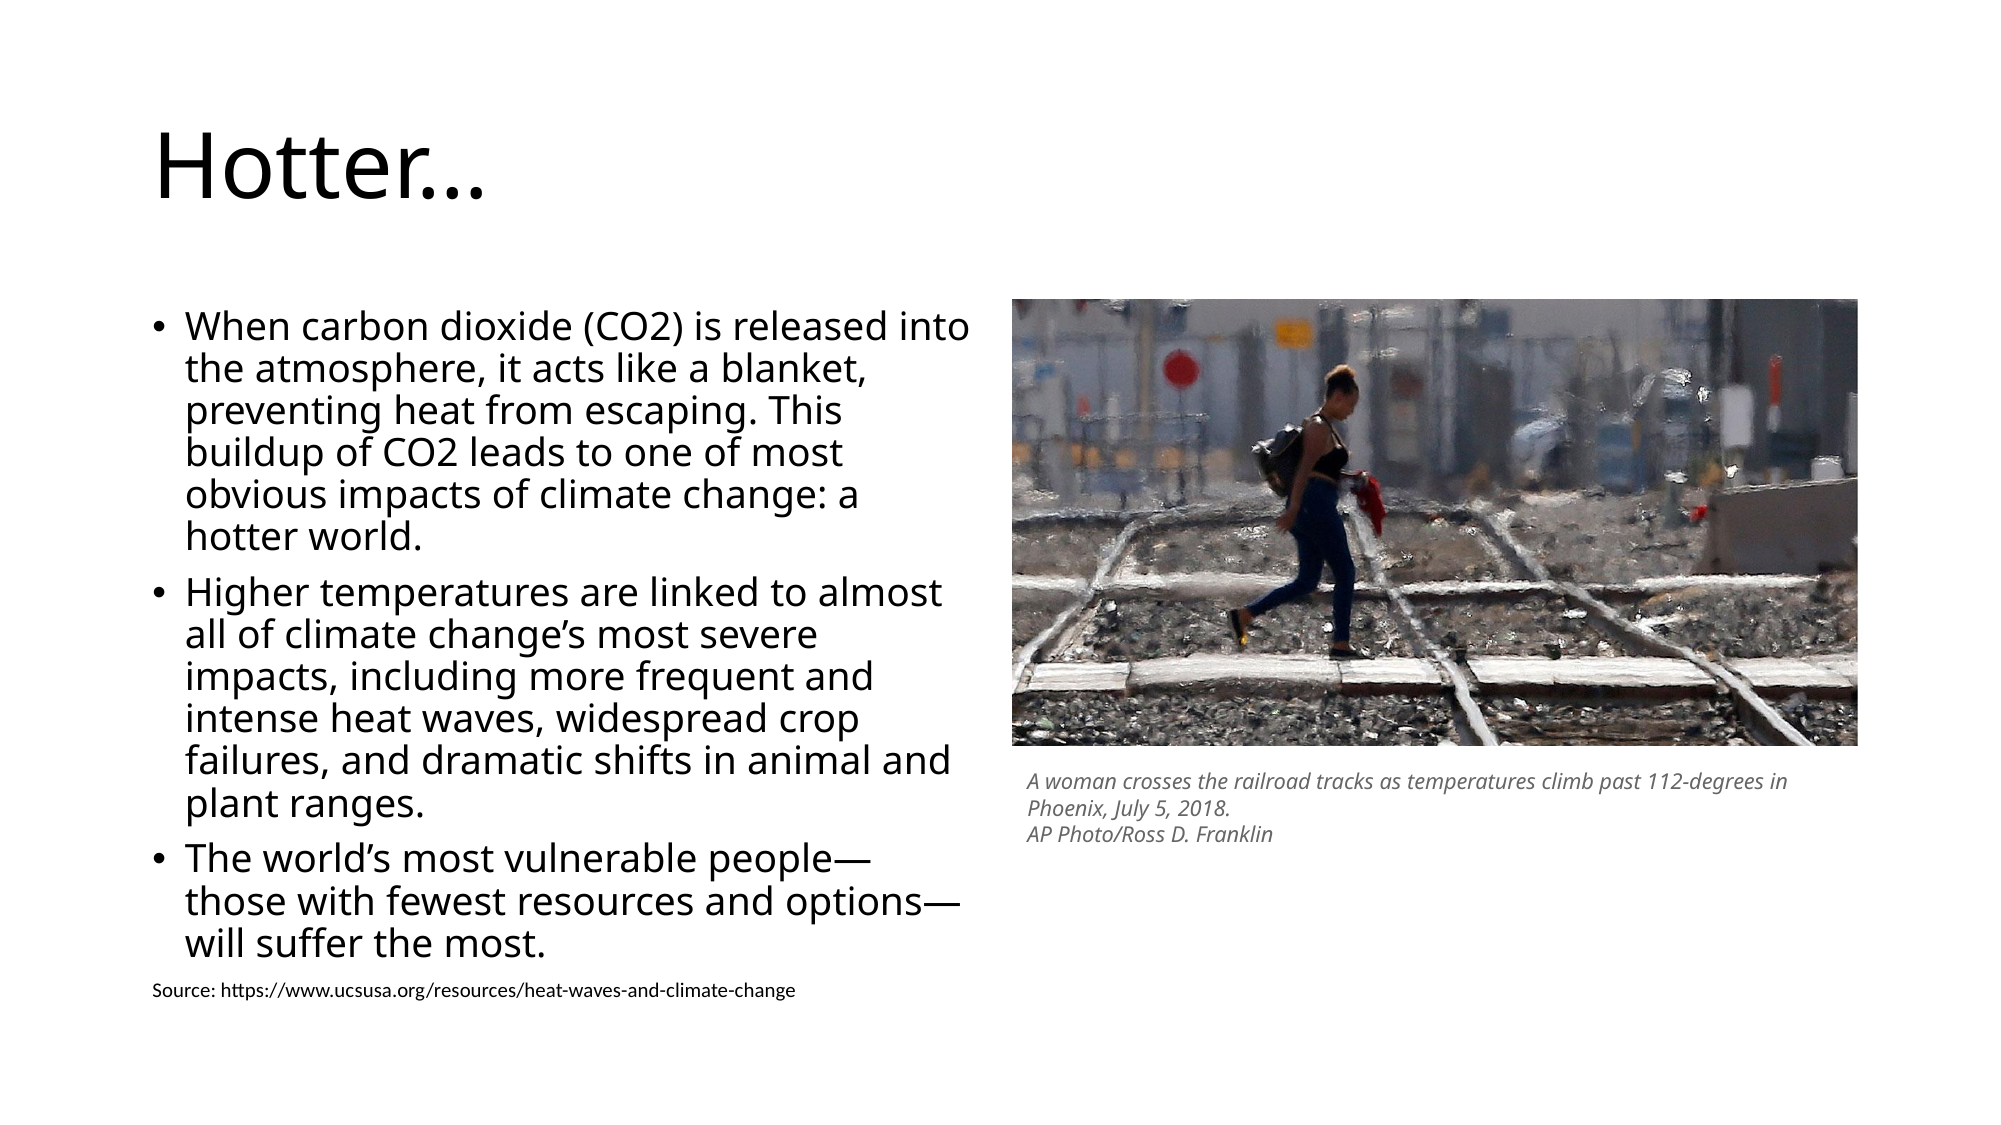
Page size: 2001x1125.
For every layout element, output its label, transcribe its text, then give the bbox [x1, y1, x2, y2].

text_box A woman crosses the railroad tracks as temperatures climb past 112-degrees in Phoenix, July 5, 2018. AP Photo/Ross D. Franklin [1012, 760, 1827, 881]
title Hotter… [137, 59, 1863, 278]
list When carbon dioxide (CO2) is released into the atmosphere, it acts like a blanket, preventing heat from escaping. This buildup of CO2 leads to one of most obvious impacts of climate change: a hotter world. Higher temperatures are linked to almost all of climate change’s most severe impacts, including more frequent and intense heat waves, widespread crop failures, and dramatic shifts in animal and plant ranges. The world’s most vulnerable people—those with fewest resources and options—will suffer the most. Source: https://www.ucsusa.org/resources/heat-waves-and-climate-change [137, 299, 988, 1014]
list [1012, 299, 1863, 746]
